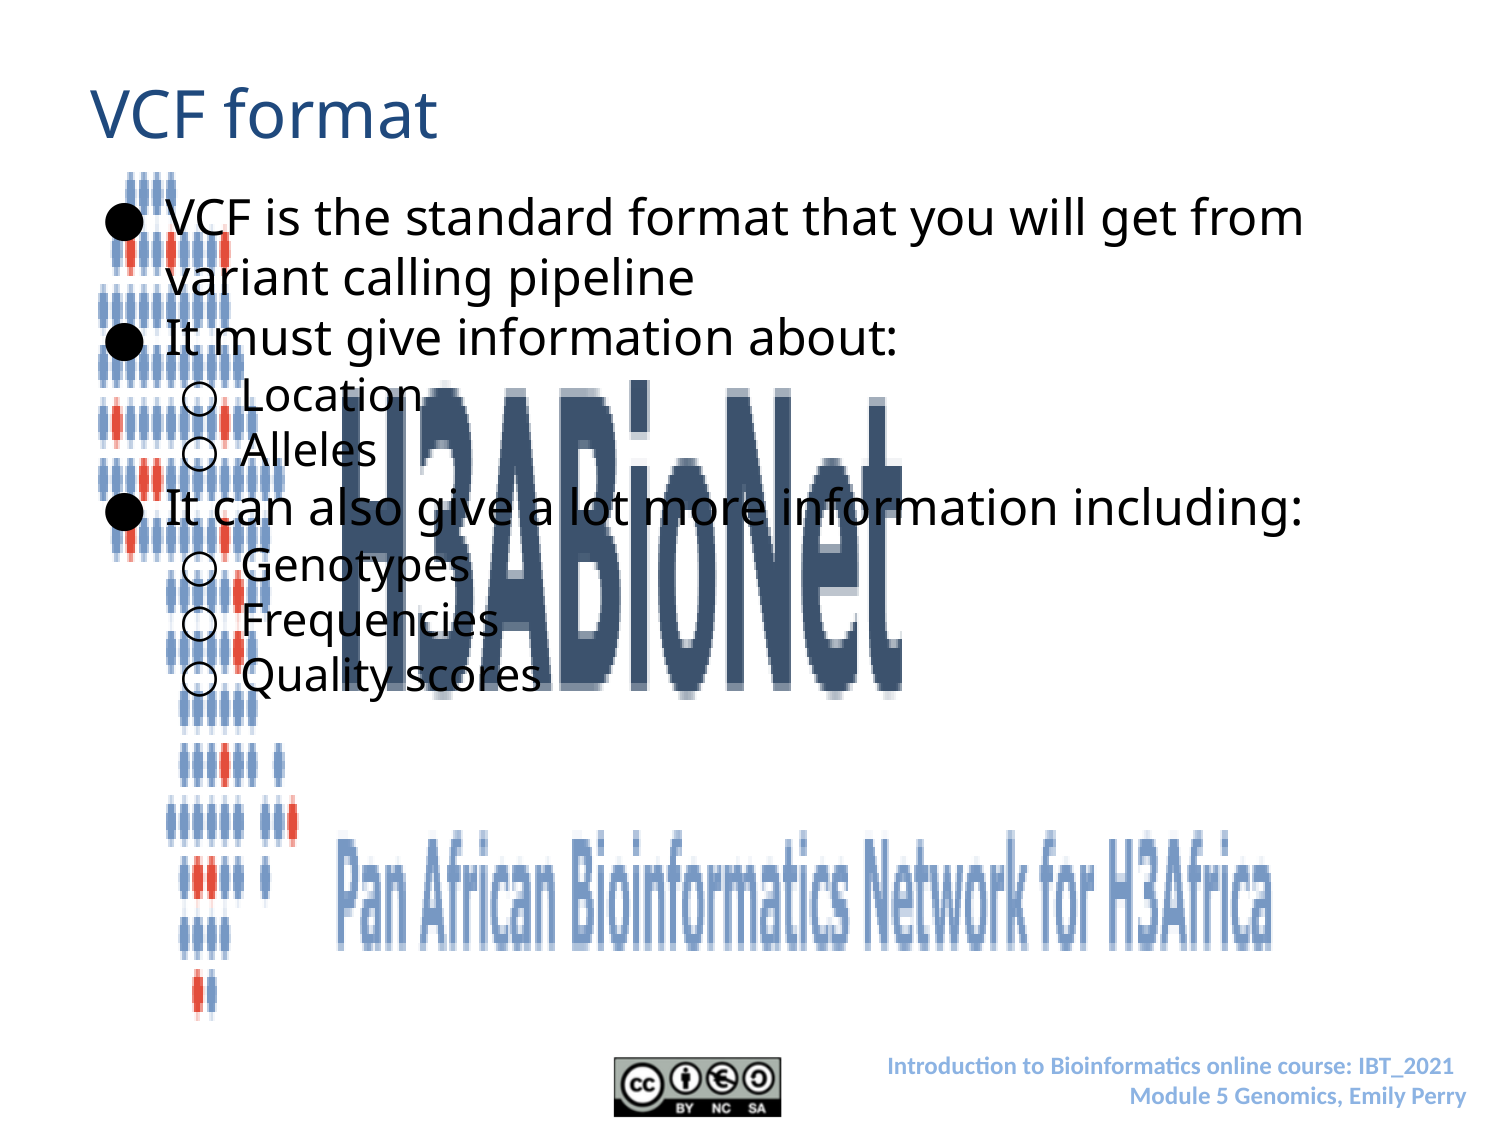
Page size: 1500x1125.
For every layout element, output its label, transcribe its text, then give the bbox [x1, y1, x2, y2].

title VCF format [75, 45, 1425, 178]
list VCF is the standard format that you will get from variant calling pipeline It must give information about: Location Alleles It can also give a lot more information including: Genotypes Frequencies Quality scores [75, 178, 1425, 1005]
picture [608, 1050, 785, 1122]
